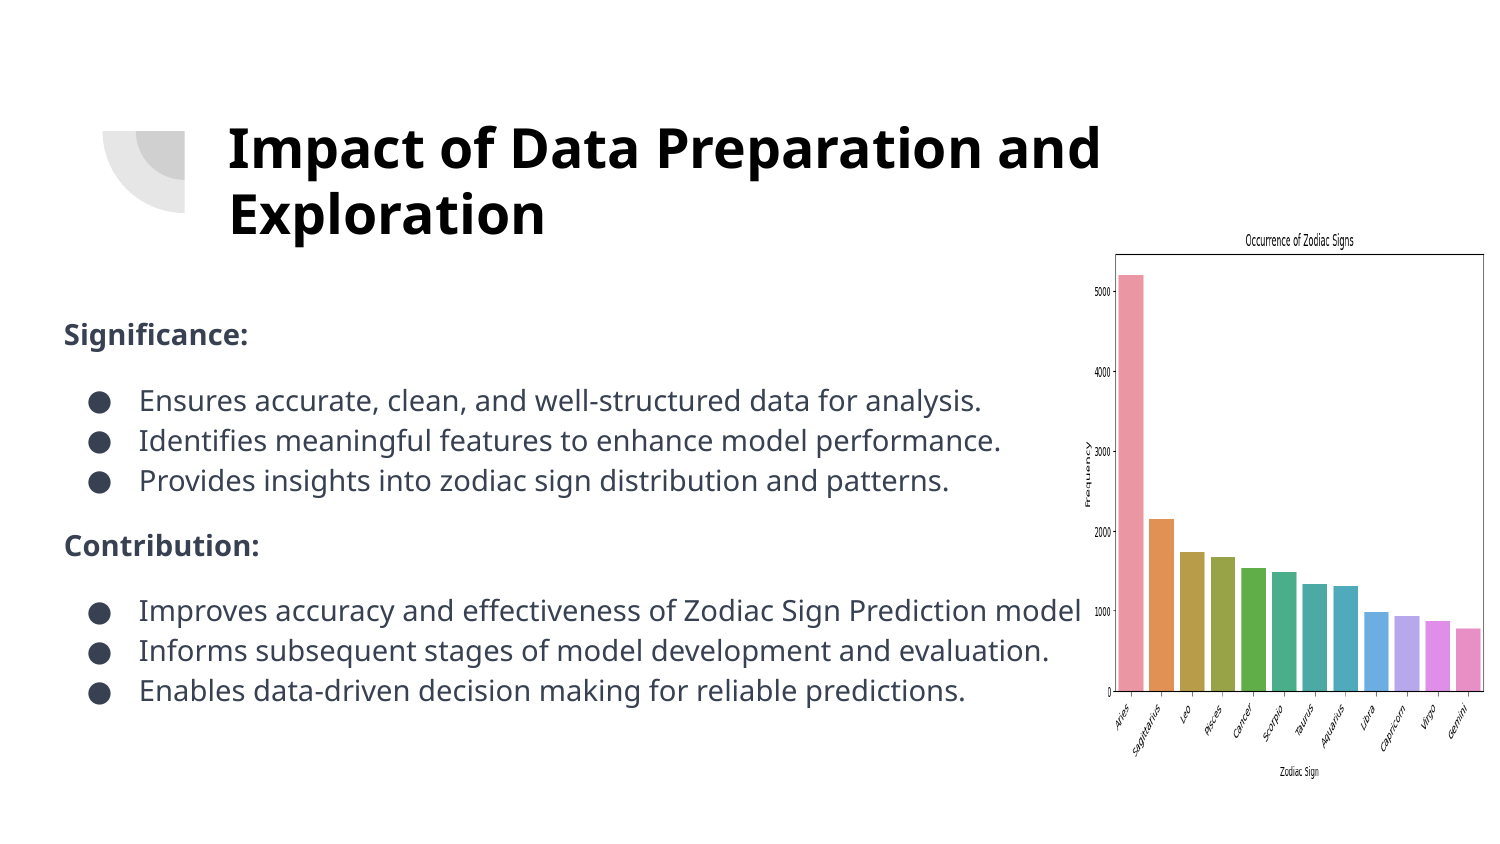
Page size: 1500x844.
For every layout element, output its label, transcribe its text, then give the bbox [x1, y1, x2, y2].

title Impact of Data Preparation and Exploration [213, 98, 1368, 263]
list Significance: Ensures accurate, clean, and well-structured data for analysis. Identifies meaningful features to enhance model performance. Provides insights into zodiac sign distribution and patterns. Contribution: Improves accuracy and effectiveness of Zodiac Sign Prediction models. Informs subsequent stages of model development and evaluation. Enables data-driven decision making for reliable predictions. [48, 296, 1203, 806]
picture [1080, 223, 1488, 787]
